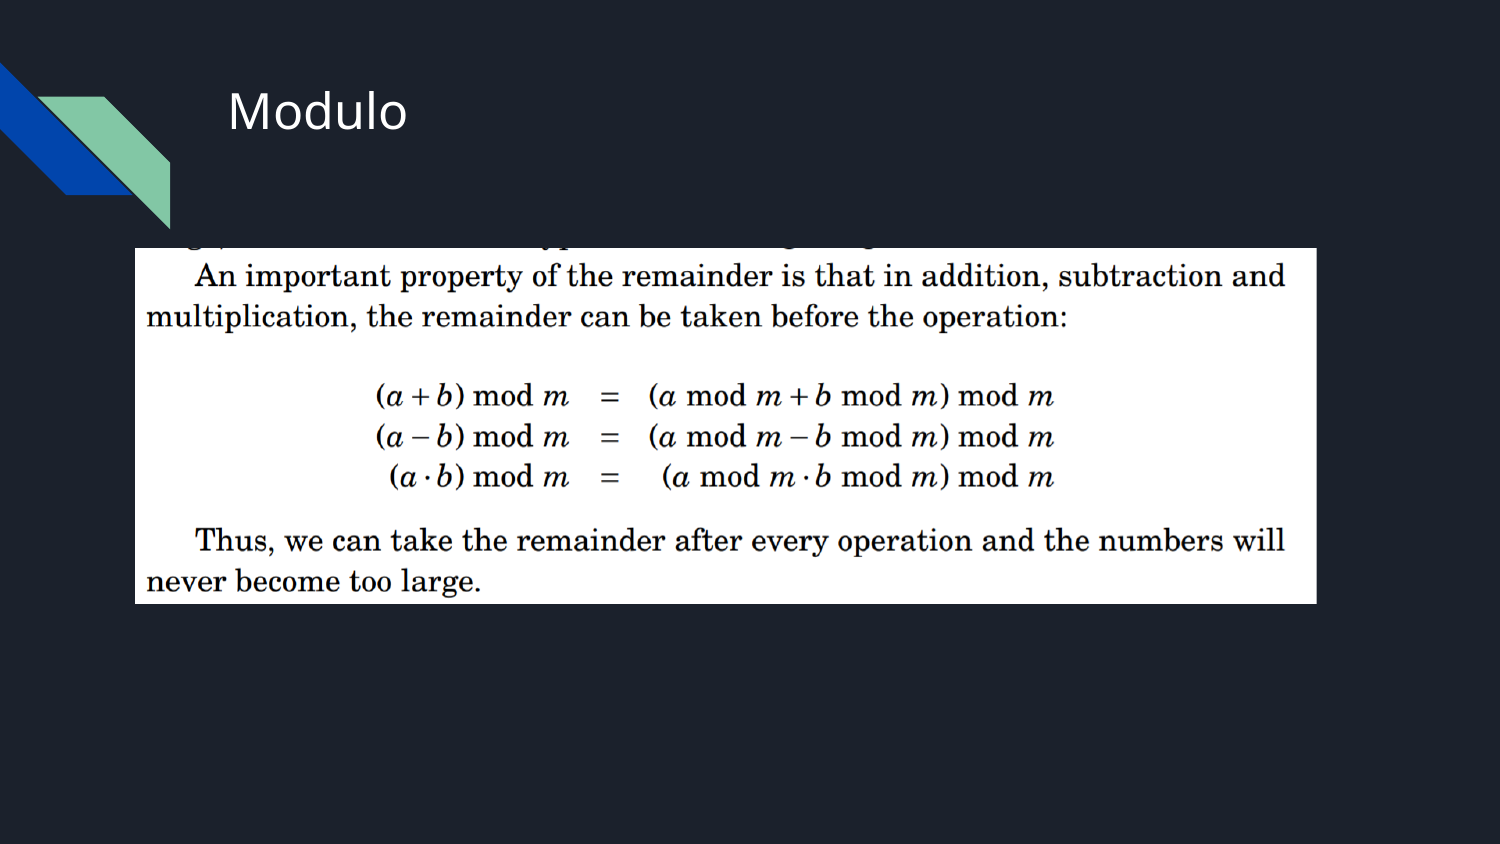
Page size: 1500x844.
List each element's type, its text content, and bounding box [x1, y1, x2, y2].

picture [134, 248, 1317, 604]
title Modulo [212, 64, 1368, 215]
